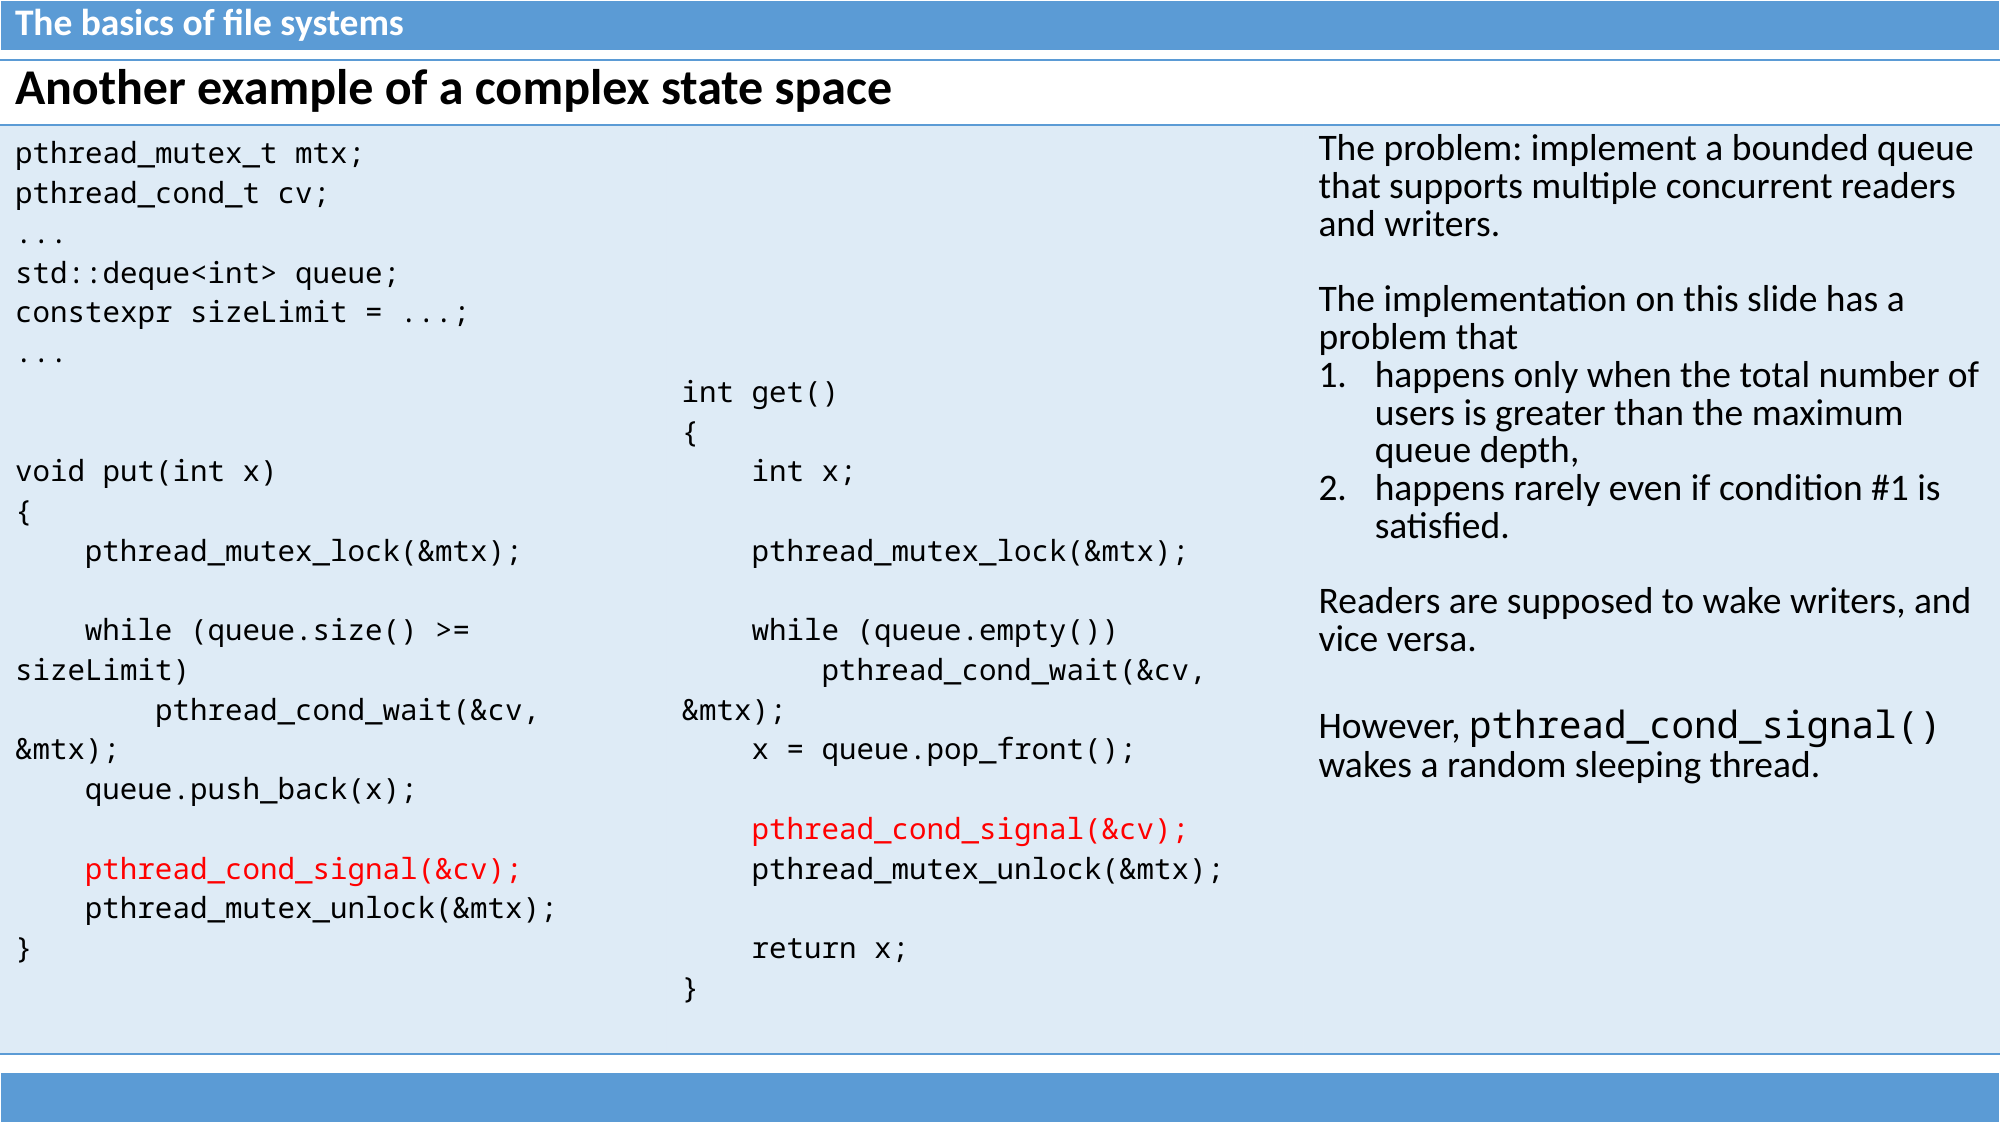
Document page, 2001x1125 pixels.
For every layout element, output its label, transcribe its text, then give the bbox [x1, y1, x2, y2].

table_cell The problem: implement a bounded queue that supports multiple concurrent readers and writers. The implementation on this slide has a problem that happens only when the total number of users is greater than the maximum queue depth, happens rarely even if condition #1 is satisfied. Readers are supposed to wake writers, and vice versa. However, pthread_cond_signal() wakes a random sleeping thread. [1303, 126, 2000, 1053]
table_header Another example of a complex state space [0, 61, 2000, 124]
table_cell pthread_mutex_t mtx; pthread_cond_t cv; ... std::deque<int> queue; constexpr sizeLimit = ...; ... void put(int x) { pthread_mutex_lock(&mtx); while (queue.size() >= sizeLimit) pthread_cond_wait(&cv, &mtx); queue.push_back(x); pthread_cond_signal(&cv); pthread_mutex_unlock(&mtx); } [0, 126, 667, 1053]
table_header The basics of file systems [1, 1, 1999, 50]
table_header [1, 1073, 1999, 1122]
table_cell int get() { int x; pthread_mutex_lock(&mtx); while (queue.empty()) pthread_cond_wait(&cv, &mtx); x = queue.pop_front(); pthread_cond_signal(&cv); pthread_mutex_unlock(&mtx); return x; } [667, 126, 1303, 1053]
